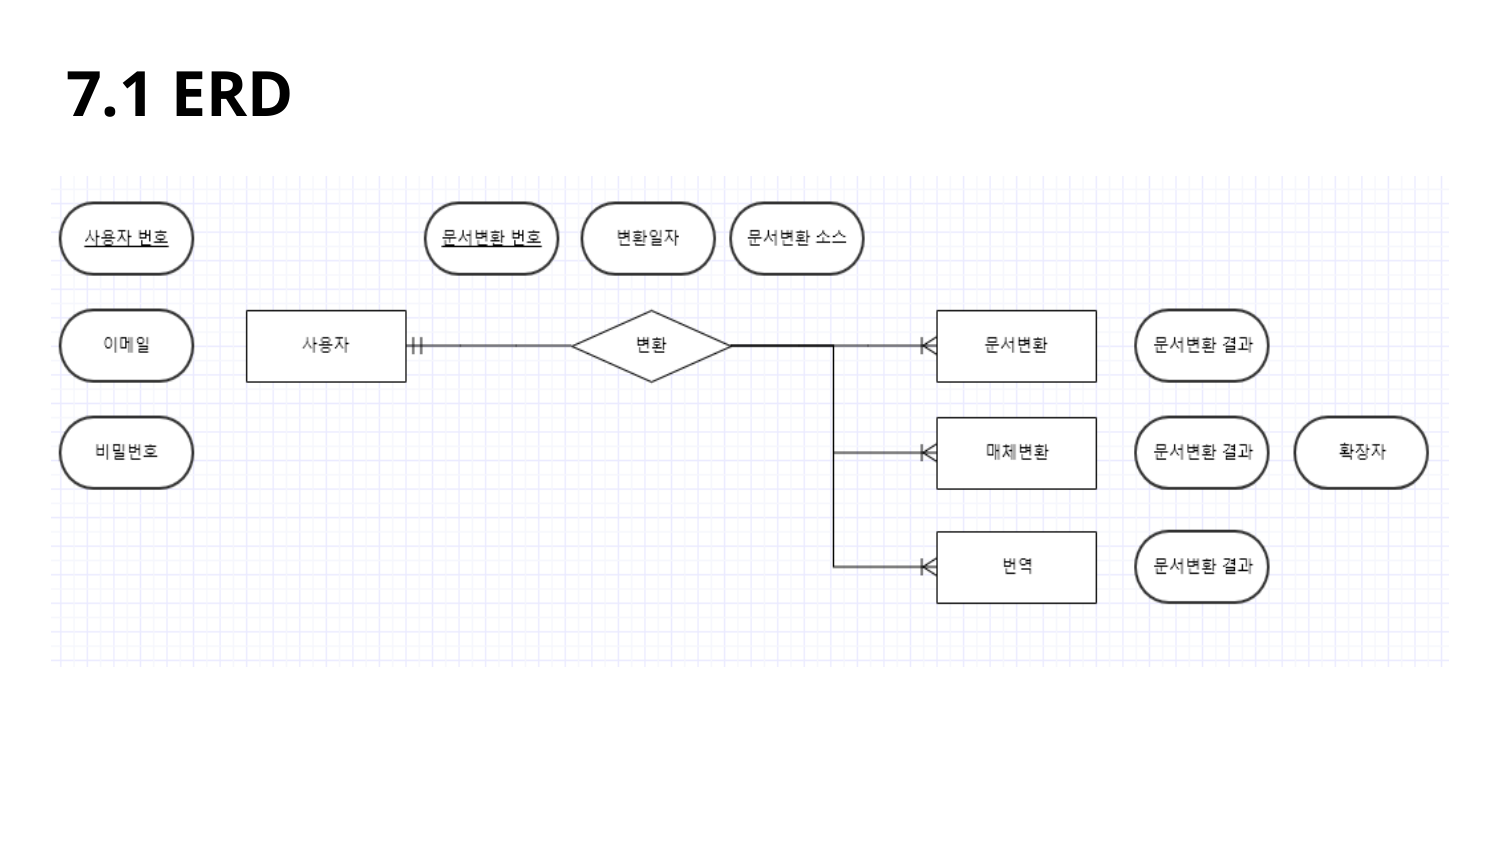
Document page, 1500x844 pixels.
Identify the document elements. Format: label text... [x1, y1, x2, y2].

picture [50, 176, 1450, 668]
title 7.1 ERD [51, 39, 1449, 134]
